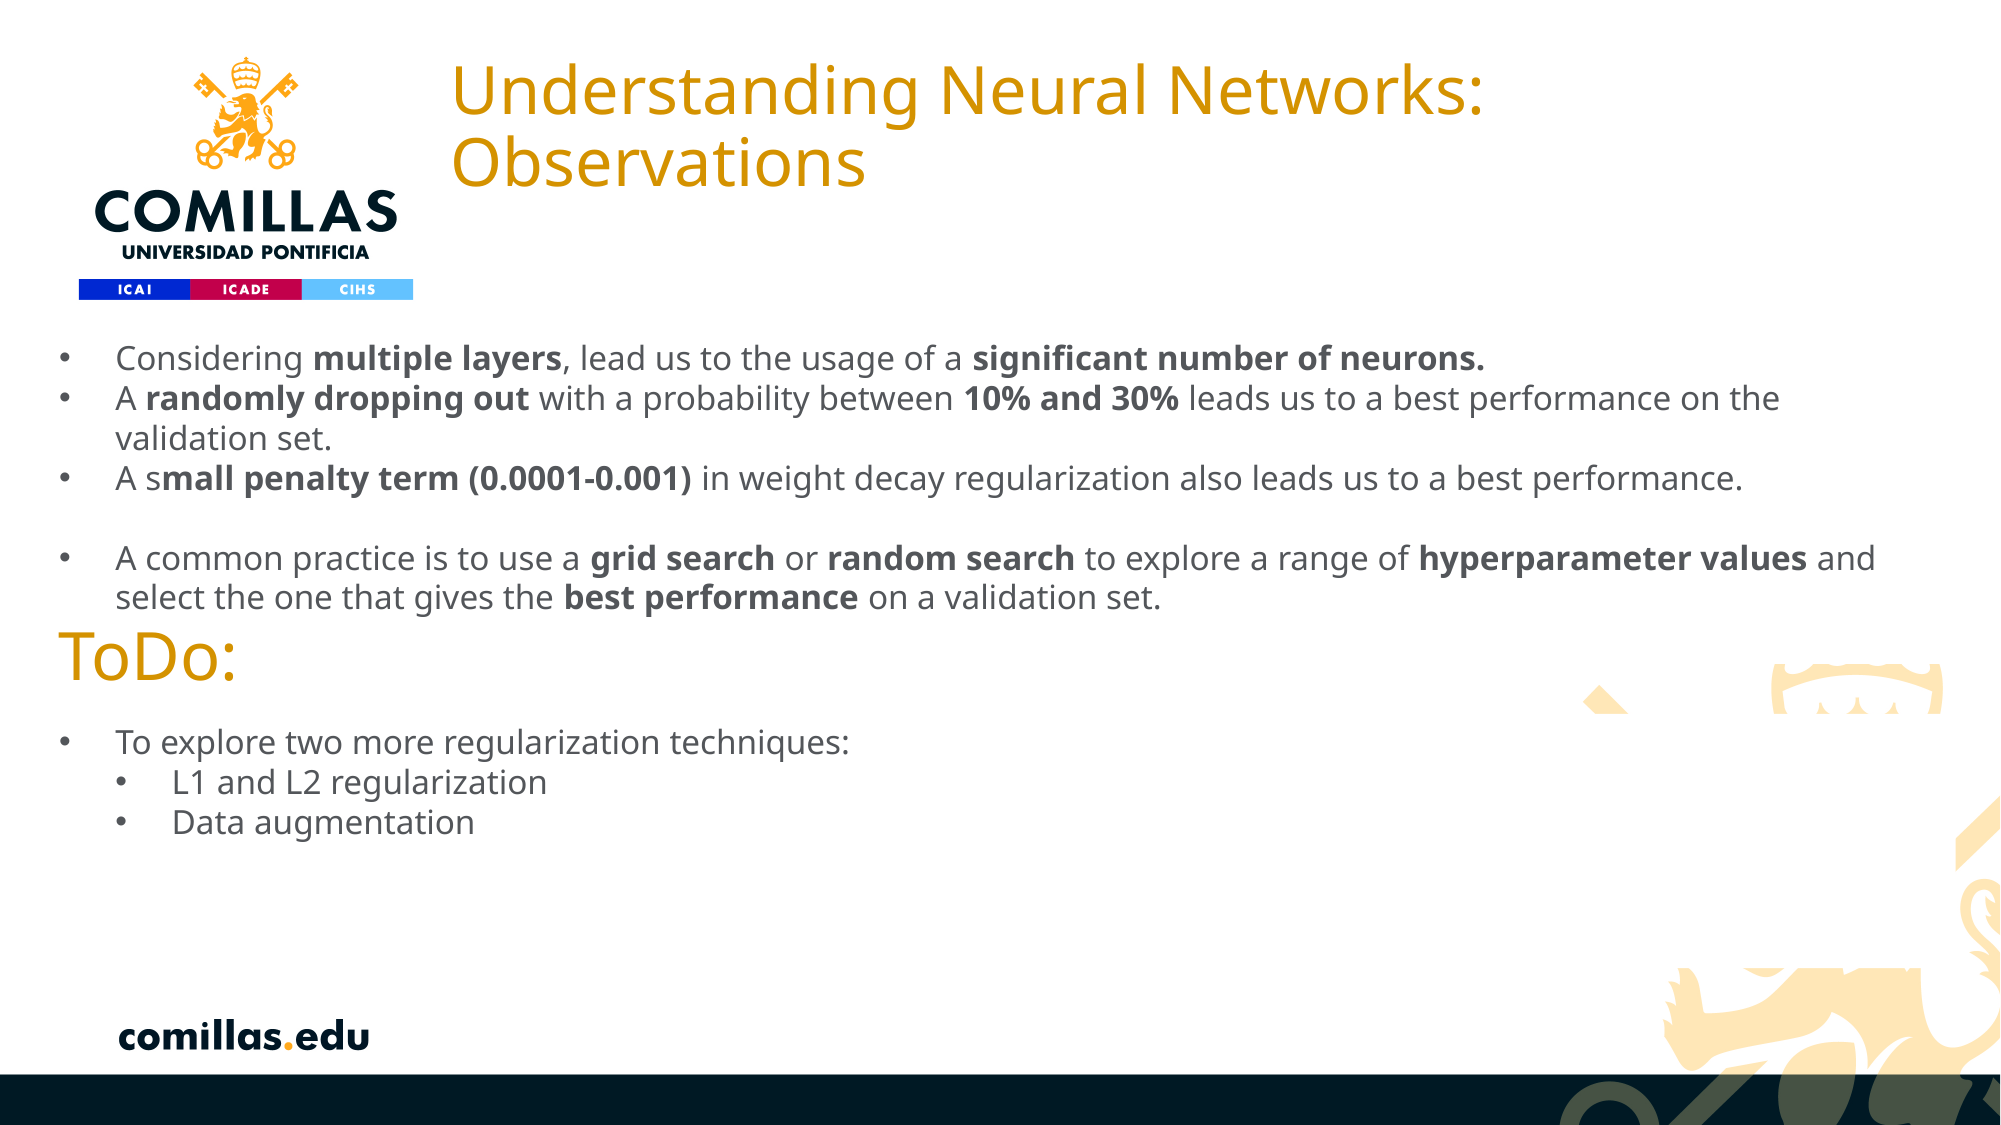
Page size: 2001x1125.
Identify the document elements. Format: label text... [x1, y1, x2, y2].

text_box To explore two more regularization techniques: L1 and L2 regularization Data augmentation [44, 713, 1956, 969]
text_box ToDo: [44, 615, 1430, 721]
text_box Understanding Neural Networks: Observations [435, 49, 1821, 154]
text_box Considering multiple layers, lead us to the usage of a significant number of neurons. A randomly dropping out with a probability between 10% and 30% leads us to a best performance on the validation set. A small penalty term (0.0001-0.001) in weight decay regularization also leads us to a best performance. A common practice is to use a grid search or random search to explore a range of hyperparameter values and select the one that gives the best performance on a validation set. [44, 329, 1956, 664]
picture [0, 0, 2001, 1125]
